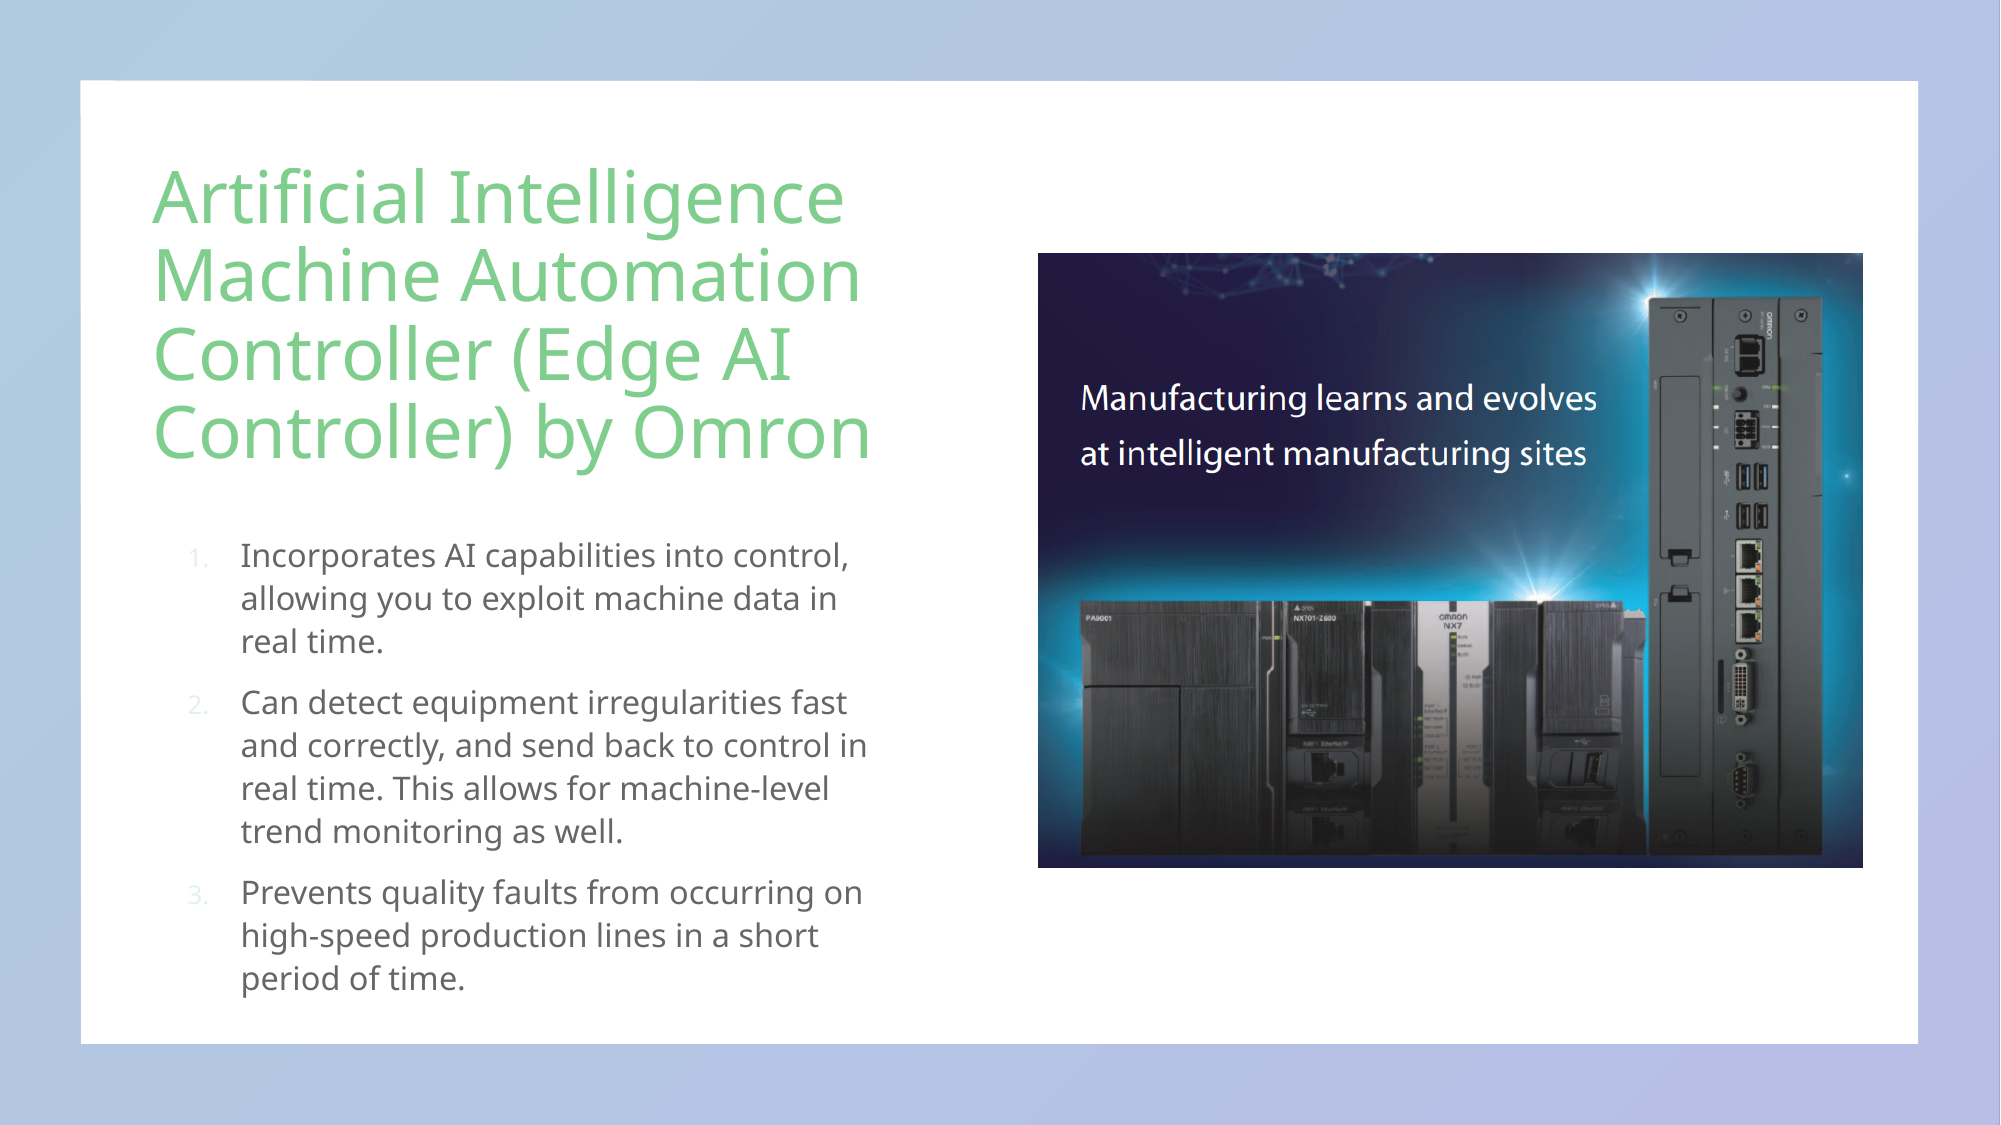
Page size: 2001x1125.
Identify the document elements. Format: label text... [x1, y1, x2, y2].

list Incorporates AI capabilities into control, allowing you to exploit machine data in real time. Can detect equipment irregularities fast and correctly, and send back to control in real time. This allows for machine-level trend monitoring as well. Prevents quality faults from occurring on high-speed production lines in a short period of time. [137, 523, 889, 1014]
title Artificial Intelligence Machine Automation Controller (Edge AI Controller) by Omron [137, 140, 889, 482]
text_box [0, 0, 2000, 1125]
text_box [82, 82, 1918, 1043]
picture [1038, 253, 1863, 868]
